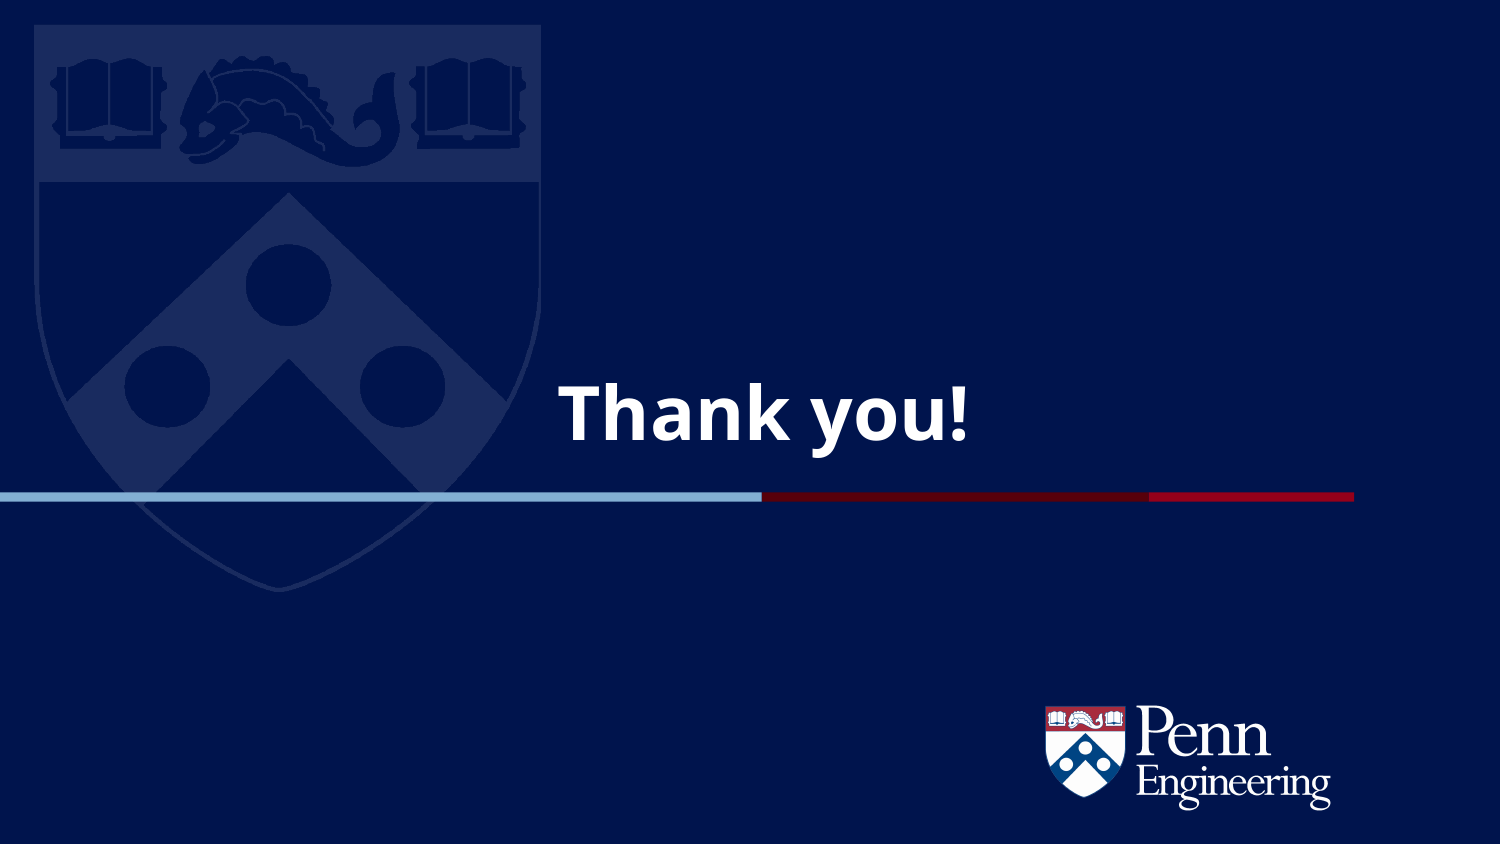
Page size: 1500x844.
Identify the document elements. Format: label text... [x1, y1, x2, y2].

picture [1041, 704, 1332, 812]
title Thank you! [157, 176, 1371, 463]
